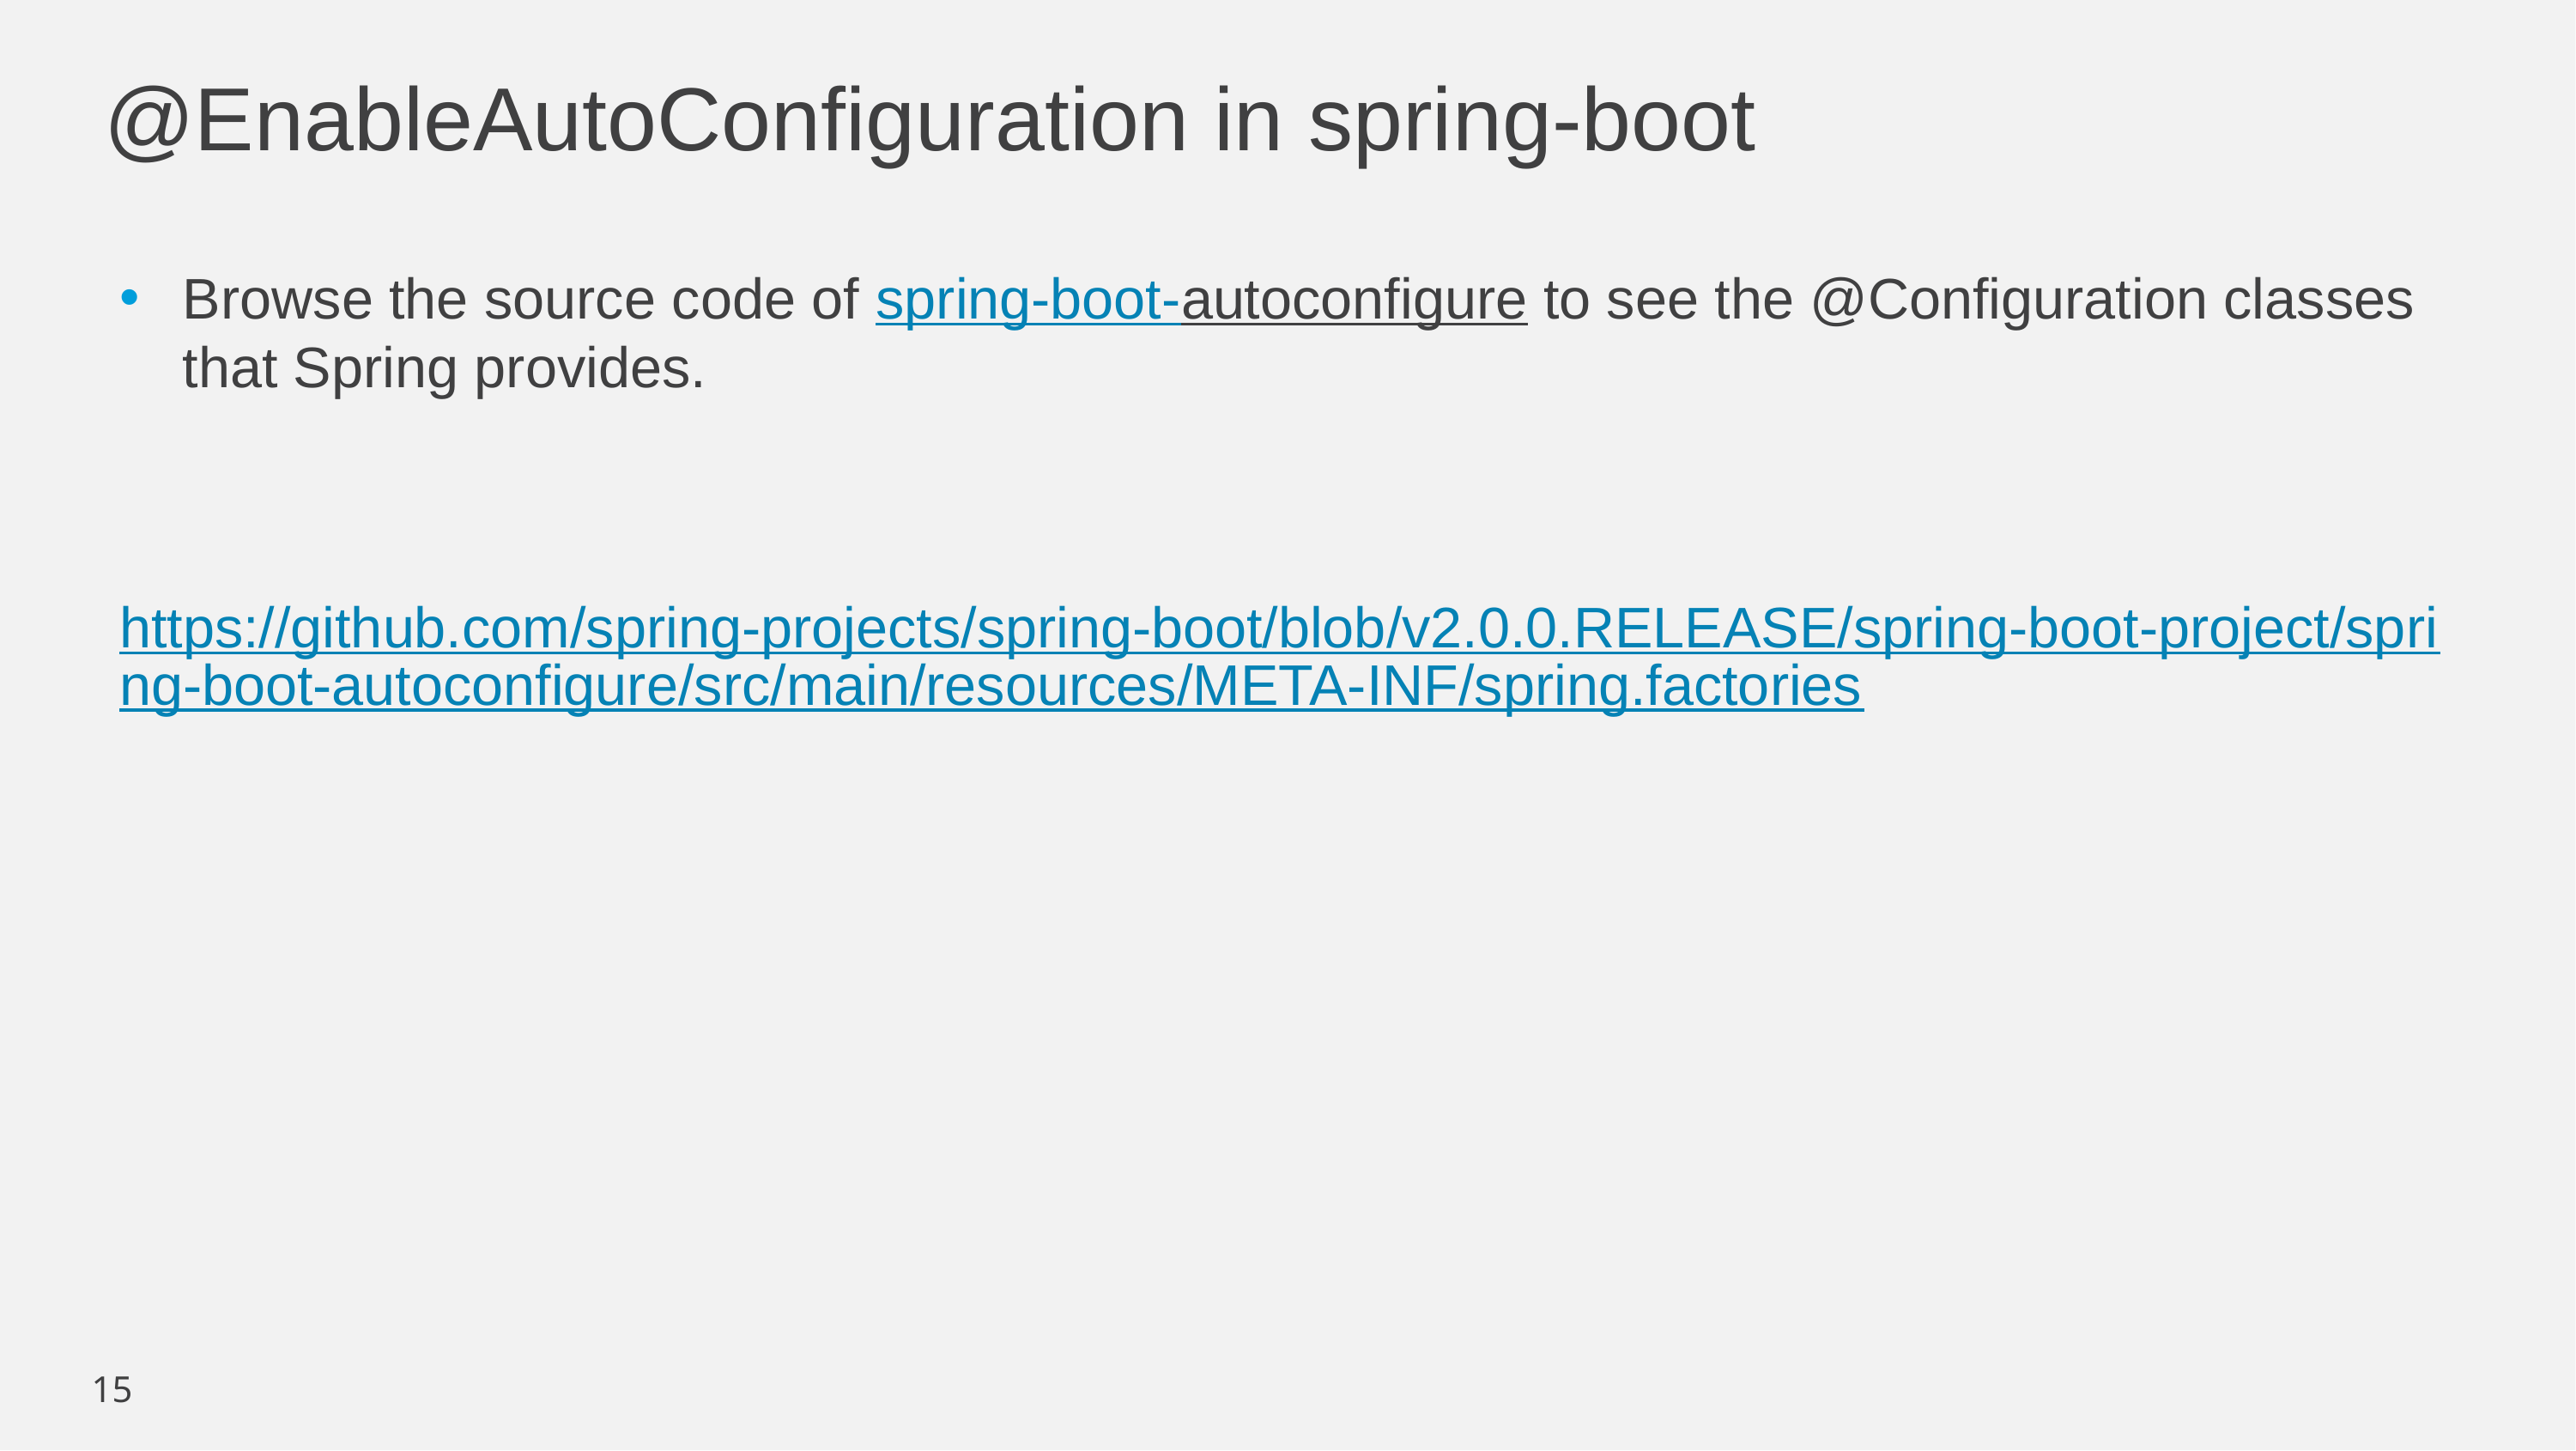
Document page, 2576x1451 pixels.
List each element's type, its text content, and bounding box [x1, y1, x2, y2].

slide_number 15 [53, 1352, 156, 1430]
title @EnableAutoConfiguration in spring-boot [103, 53, 2488, 177]
list Browse the source code of spring-boot-autoconfigure to see the @Configuration classes that Spring provides. https://github.com/spring-projects/spring-boot/blob/v2.0.0.RELEASE/spring-boot-project/spring-boot-autoconfigure/src/main/resources/META-INF/spring.factories [96, 250, 2481, 1350]
